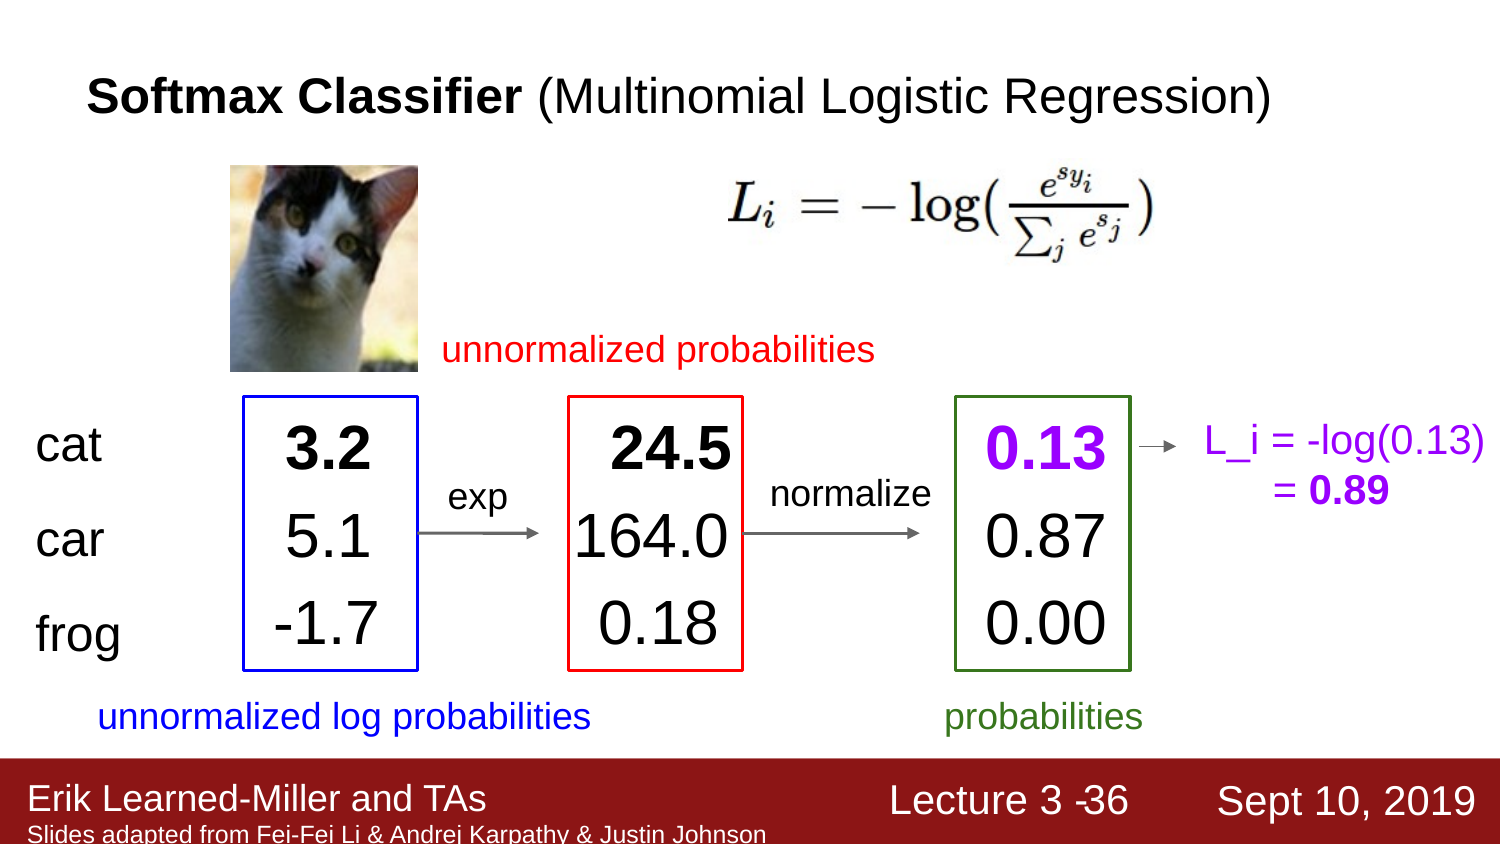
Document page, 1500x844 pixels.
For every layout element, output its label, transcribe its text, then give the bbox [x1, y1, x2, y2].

text_box Softmax Classifier (Multinomial Logistic Regression) [71, 48, 1435, 146]
text_box 164.0 [558, 479, 757, 538]
text_box cat [20, 396, 237, 442]
text_box car [20, 491, 237, 537]
text_box unnormalized log probabilities [82, 676, 648, 735]
text_box L_i = -log(0.13) = 0.89 [1188, 397, 1500, 548]
text_box 0.13 [970, 392, 1170, 451]
picture [727, 158, 1158, 267]
text_box 0.18 [583, 567, 783, 626]
slide_number ‹#› [1054, 765, 1145, 831]
picture [230, 164, 418, 372]
text_box 3.2 [270, 392, 470, 451]
text_box 0.00 [970, 567, 1170, 626]
text_box [243, 396, 418, 671]
text_box frog [20, 586, 237, 632]
text_box 5.1 [270, 479, 470, 538]
text_box -1.7 [258, 567, 457, 626]
text_box exp [432, 456, 571, 502]
text_box 0.87 [970, 479, 1170, 538]
text_box normalize [754, 454, 955, 500]
text_box [568, 538, 743, 671]
text_box [955, 396, 1130, 671]
text_box [568, 396, 743, 479]
text_box unnormalized probabilities [426, 310, 992, 369]
text_box probabilities [929, 676, 1165, 735]
text_box 24.5 [595, 392, 795, 451]
